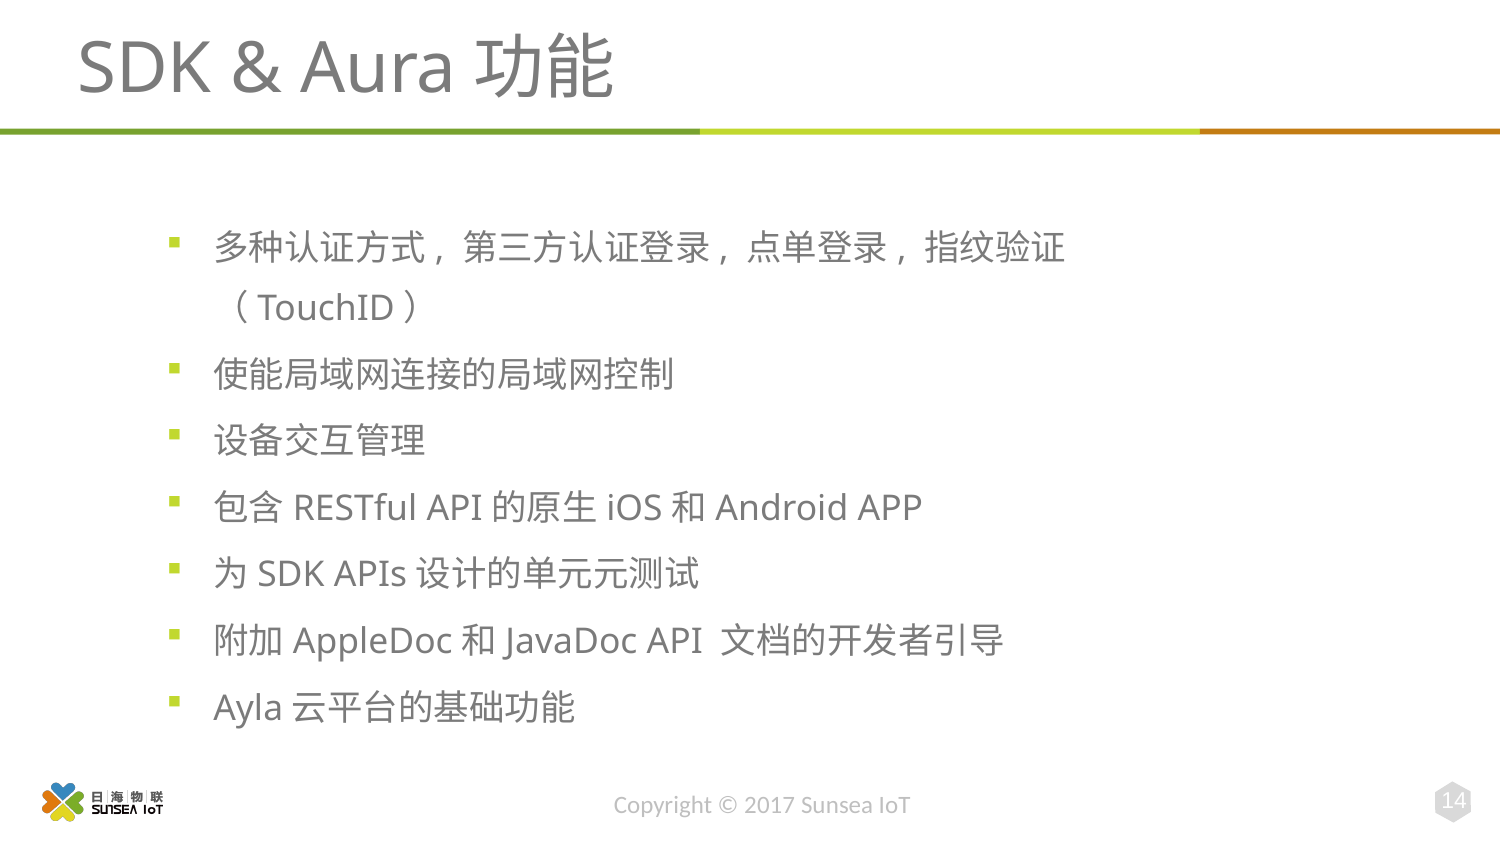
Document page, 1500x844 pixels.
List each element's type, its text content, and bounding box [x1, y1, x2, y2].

text_box 多种认证方式, 第三方认证登录, 点单登录, 指纹验证（TouchID） 使能局域网连接的局域网控制 设备交互管理 包含RESTful API的原生iOS和Android APP 为SDK APIs设计的单元元测试 附加AppleDoc和JavaDoc API 文档的开发者引导 Ayla云平台的基础功能 [76, 201, 1249, 735]
slide_number 14 [1422, 776, 1487, 822]
picture [0, 728, 242, 844]
slide_number Copyright © 2017 Sunsea IoT [512, 781, 1013, 827]
title SDK & Aura功能 [62, 0, 1475, 136]
